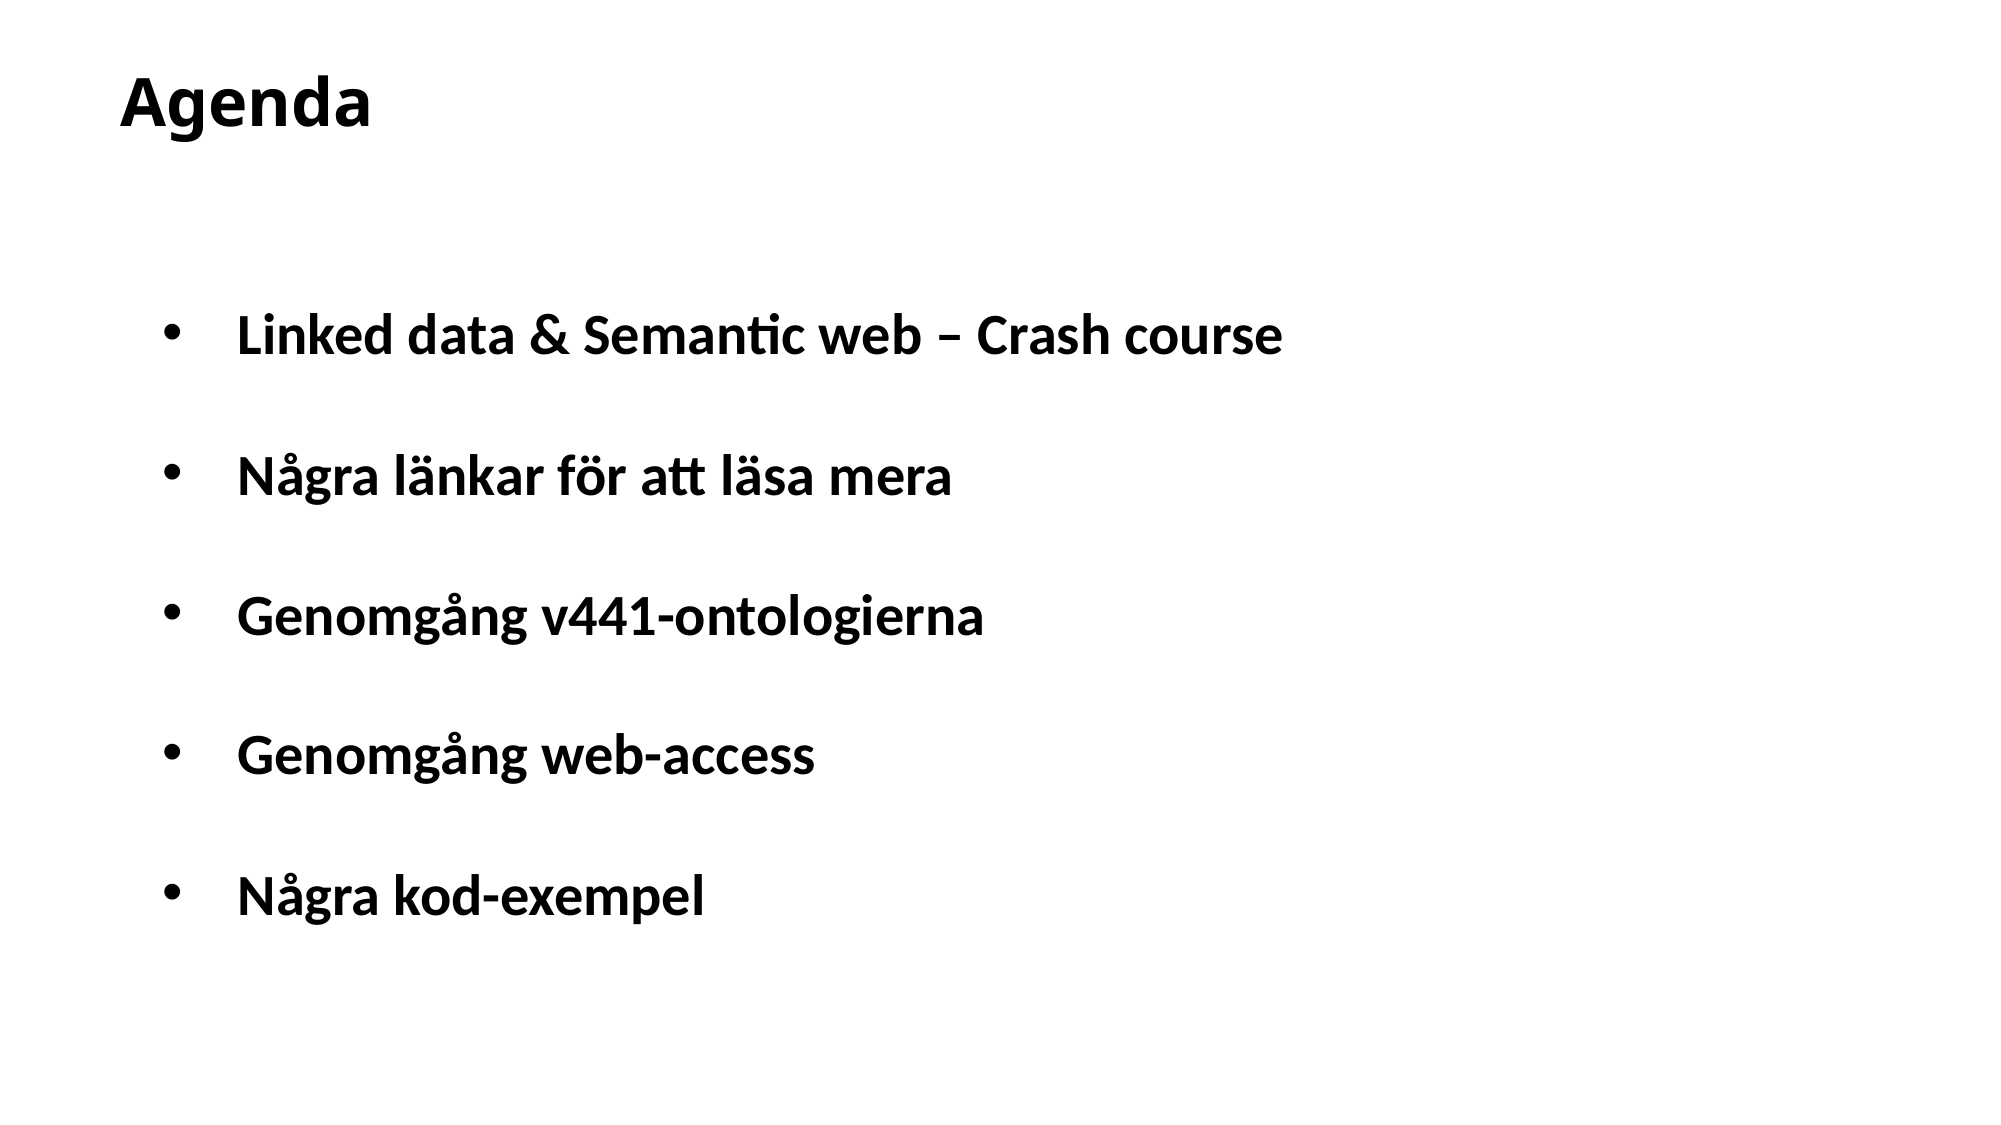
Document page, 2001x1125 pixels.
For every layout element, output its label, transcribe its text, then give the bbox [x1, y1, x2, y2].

text_box Linked data & Semantic web – Crash course Några länkar för att läsa mera Genomgång v441-ontologierna Genomgång web-access Några kod-exempel [147, 219, 1299, 934]
title Agenda [99, 58, 1900, 179]
